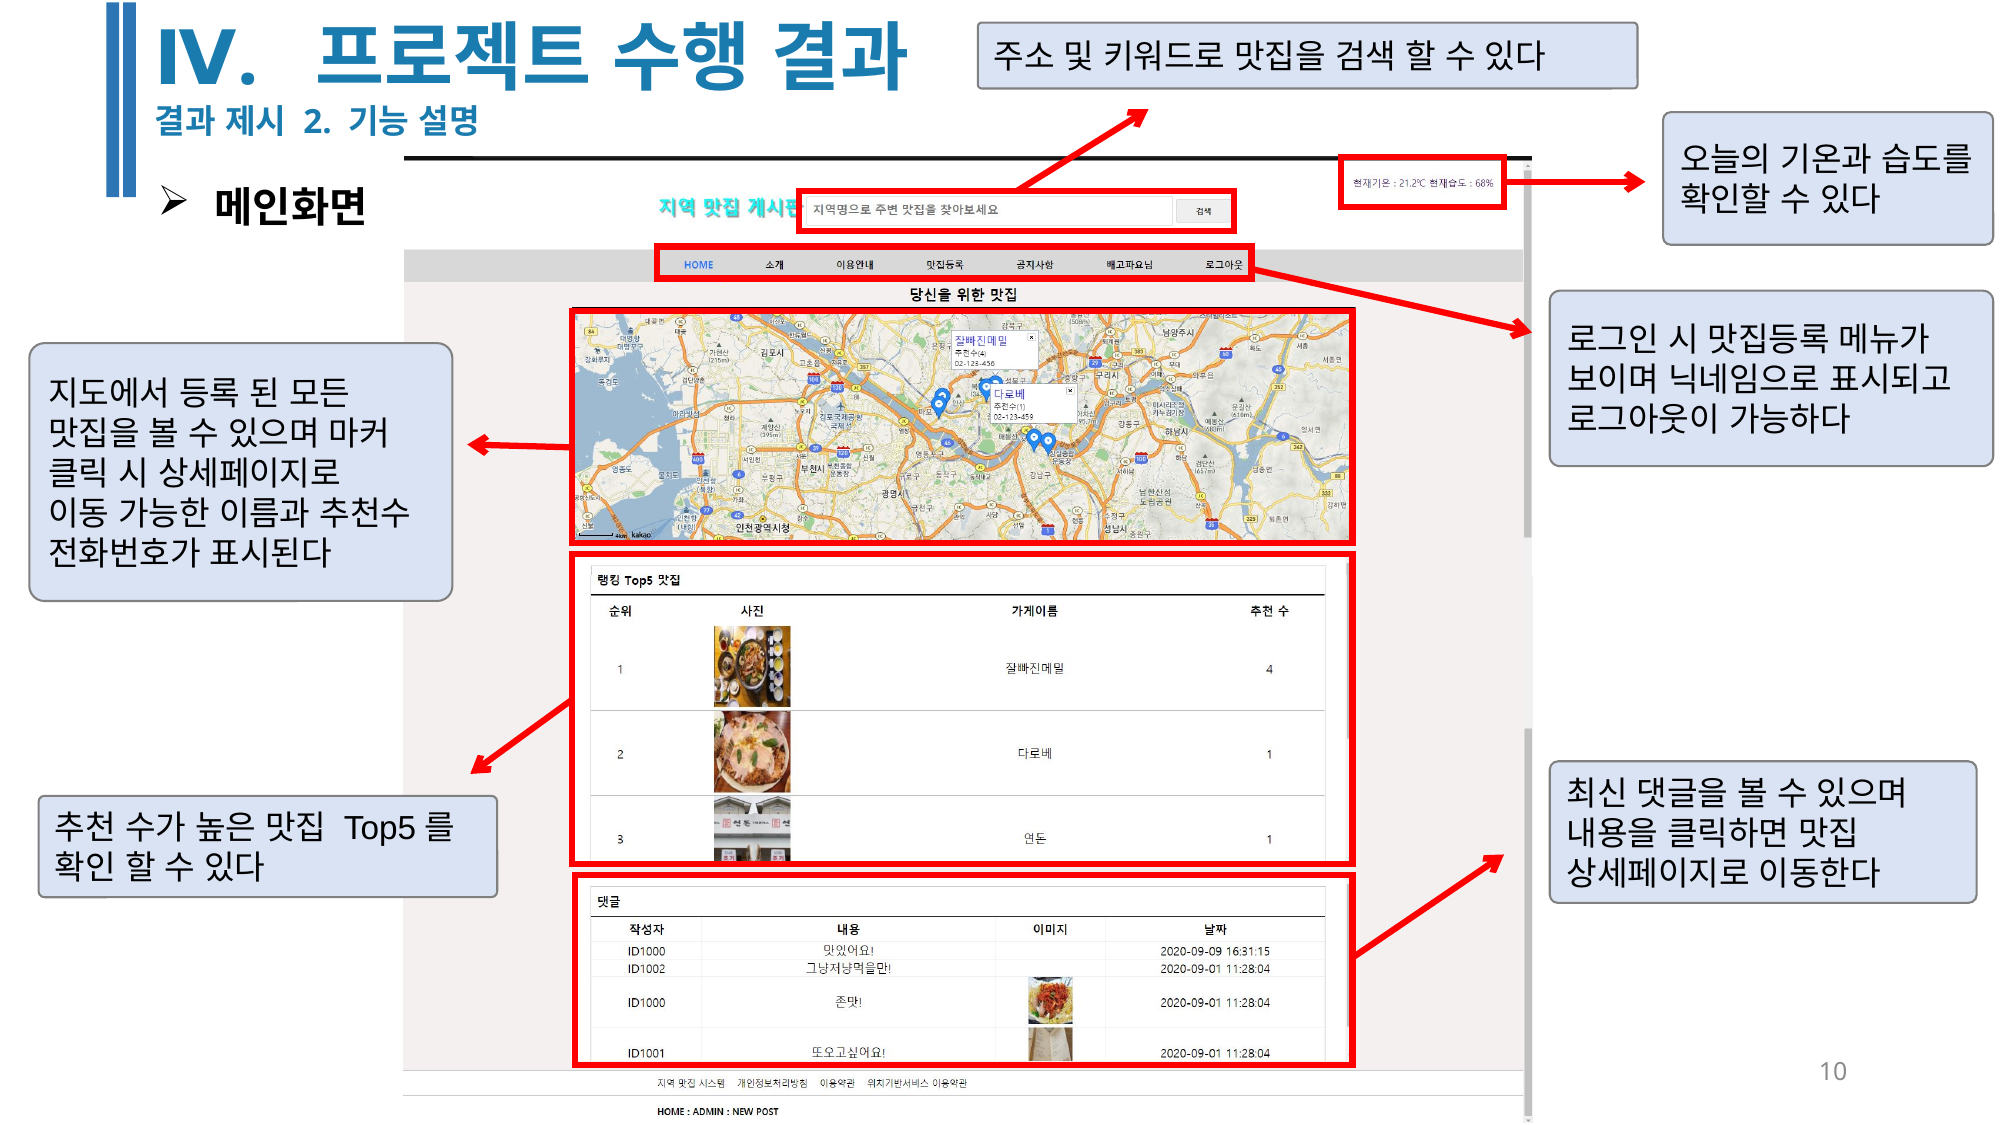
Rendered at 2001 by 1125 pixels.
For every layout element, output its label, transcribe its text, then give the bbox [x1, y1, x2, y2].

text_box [1251, 268, 1533, 333]
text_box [1016, 109, 1149, 192]
text_box 메인화면 [143, 173, 403, 239]
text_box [1352, 854, 1505, 958]
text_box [403, 156, 1533, 1123]
text_box 최신 댓글을 볼 수 있으며 내용을 클릭하면 맛집 상세페이지로 이동한다 [1548, 760, 1978, 904]
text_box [106, 2, 136, 198]
text_box 로그인 시 맛집등록 메뉴가 보이며 닉네임으로 표시되고 로그아웃이 가능하다 [1548, 289, 1995, 468]
slide_number 10 [1533, 1042, 1863, 1103]
text_box Ⅳ. 프로젝트 수행 결과 결과 제시 2. 기능 설명 [139, 2, 1256, 148]
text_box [467, 444, 572, 448]
text_box 주소 및 키워드로 맛집을 검색 할 수 있다 [976, 21, 1639, 90]
text_box 오늘의 기온과 습도를 확인할 수 있다 [1662, 111, 1995, 246]
text_box 지도에서 등록 된 모든 맛집을 볼 수 있으며 마커 클릭 시 상세페이지로 이동 가능한 이름과 추천수 전화번호가 표시된다 [28, 342, 403, 603]
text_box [470, 700, 572, 774]
text_box 추천 수가 높은 맛집 Top5를 확인 할 수 있다 [37, 794, 403, 899]
